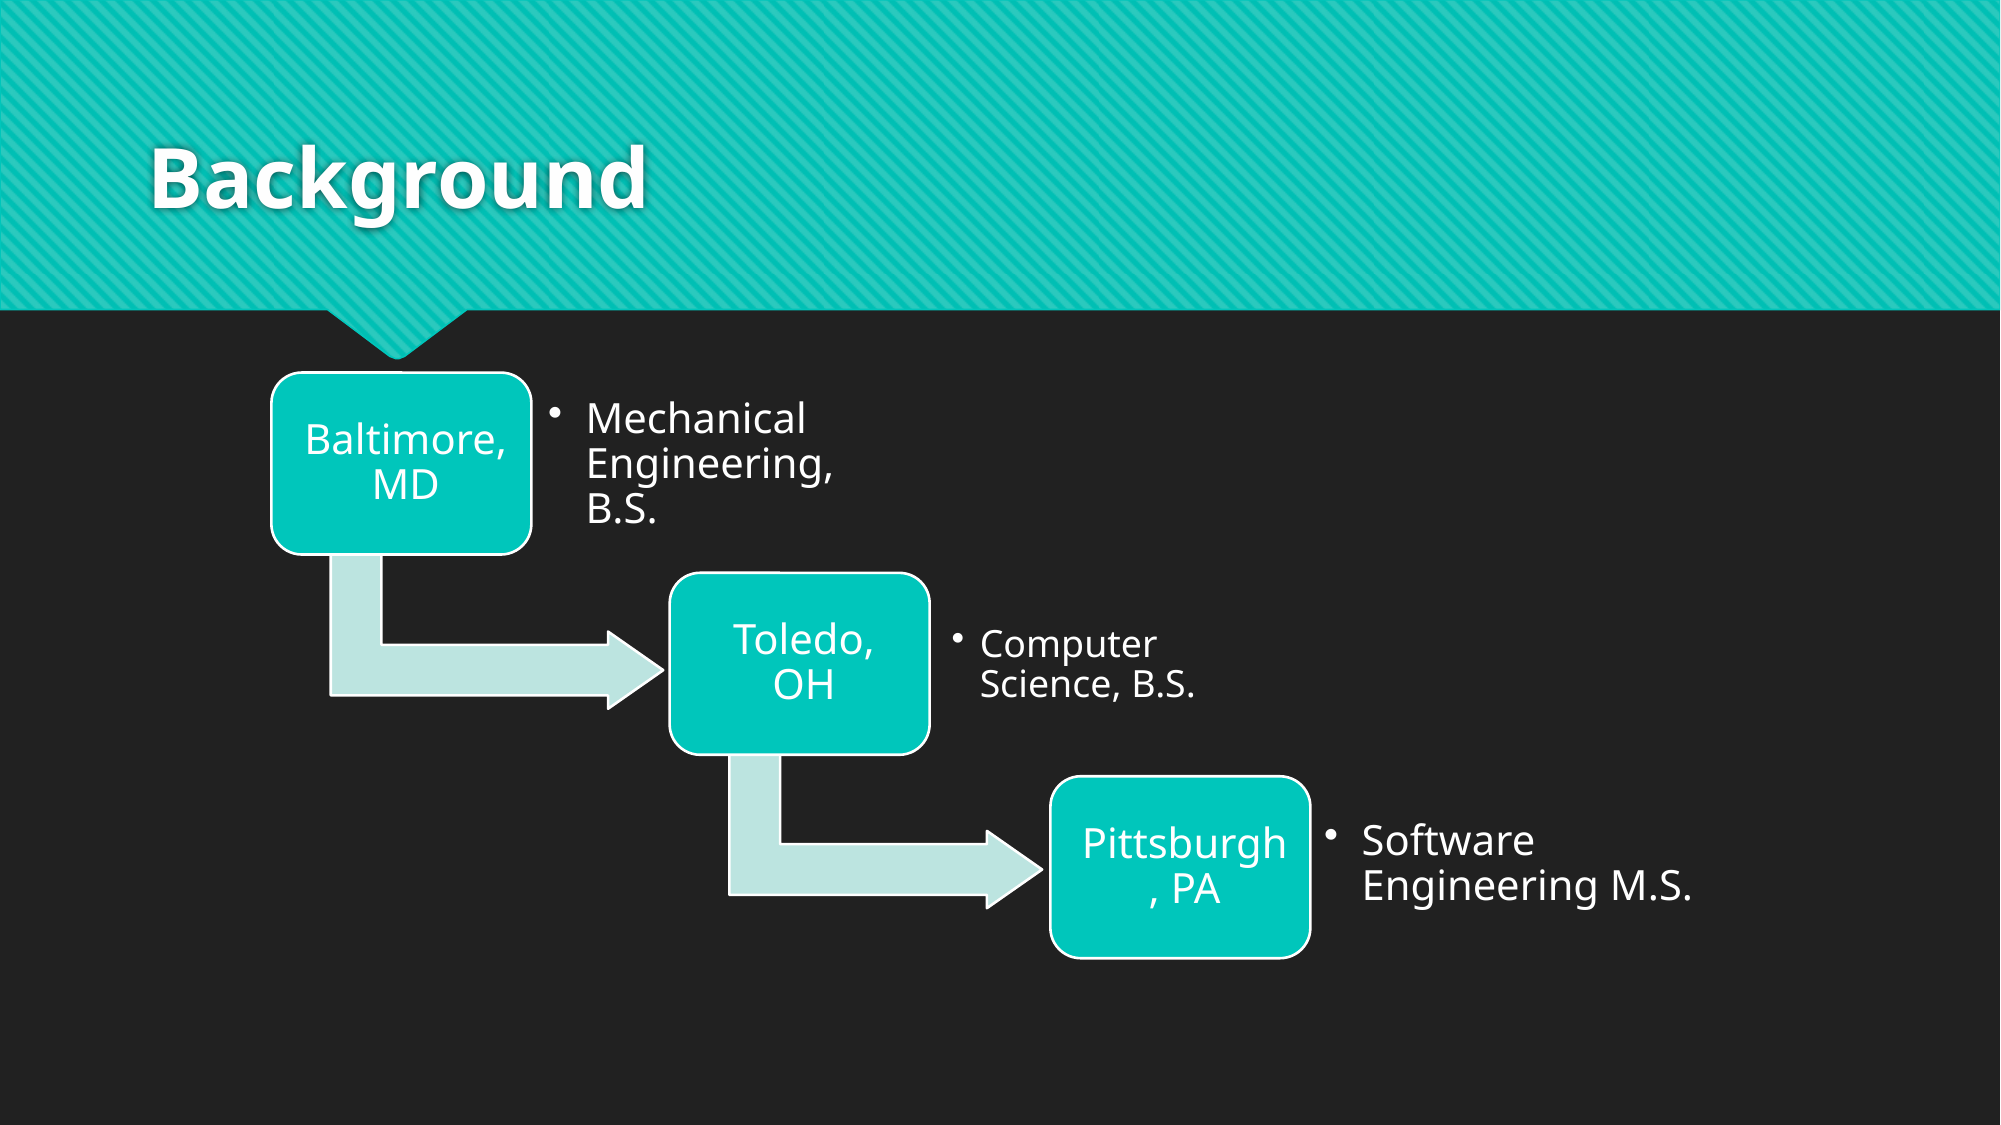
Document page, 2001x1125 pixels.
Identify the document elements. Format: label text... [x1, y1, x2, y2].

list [134, 364, 1866, 962]
title Background [132, 73, 1868, 233]
